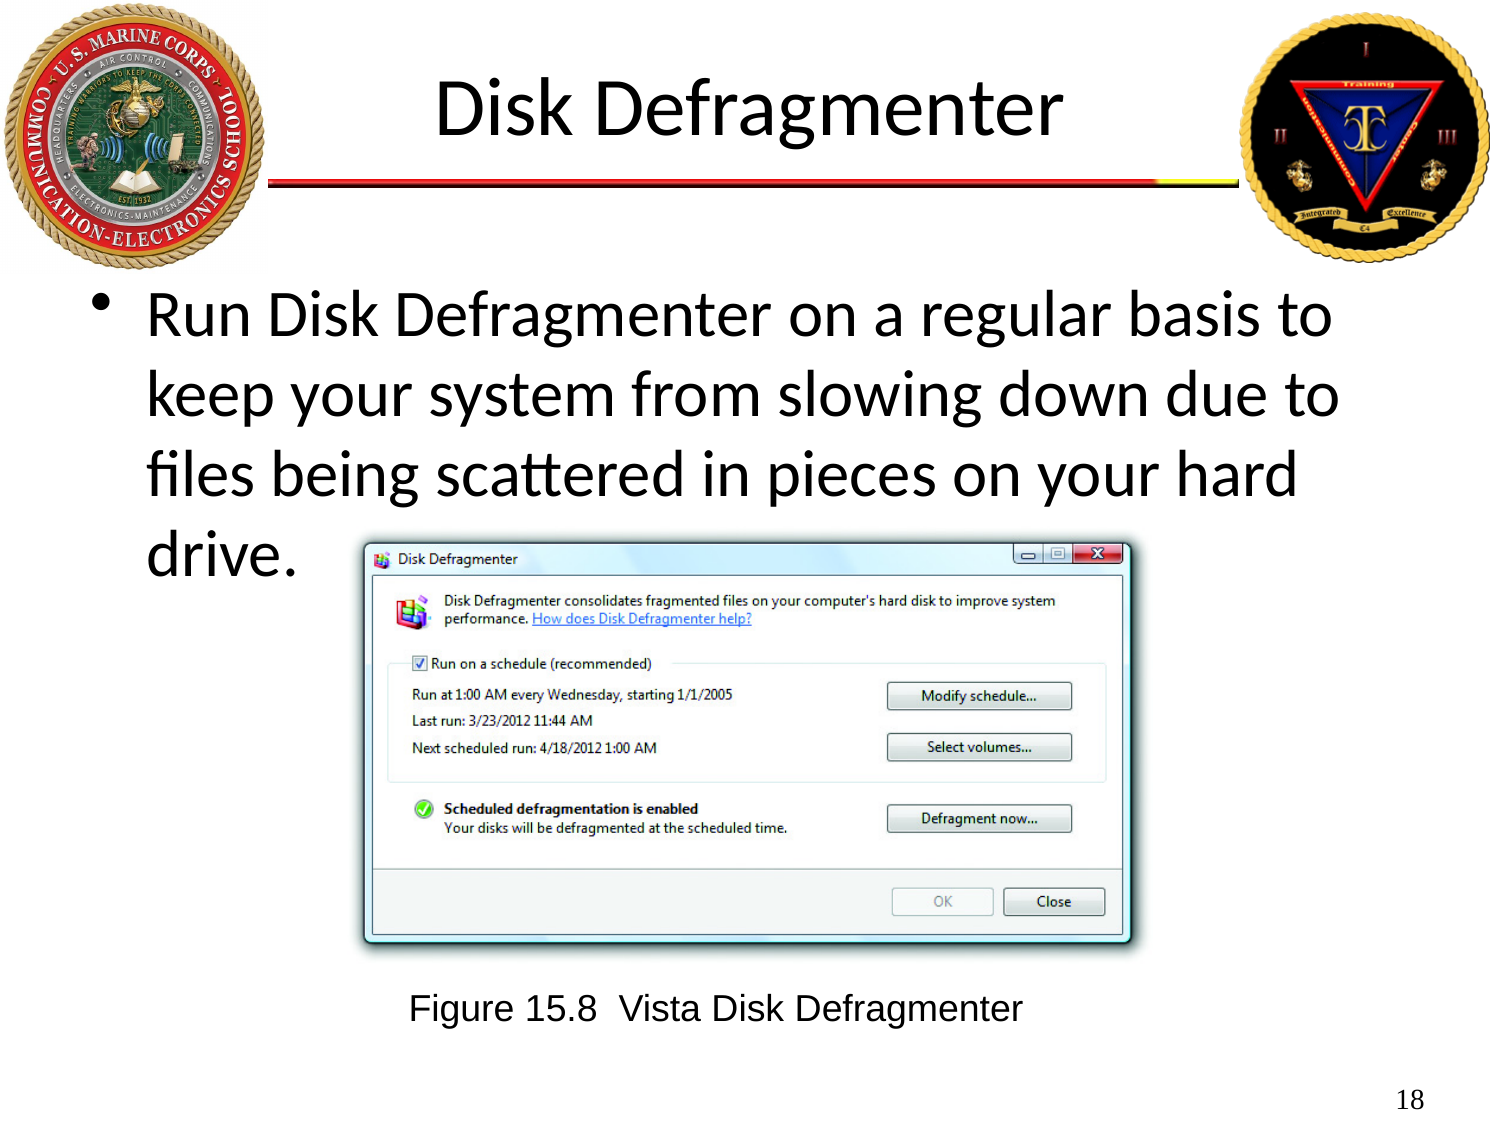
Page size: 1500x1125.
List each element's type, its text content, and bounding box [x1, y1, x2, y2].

text_box Figure 15.8 Vista Disk Defragmenter [393, 976, 1107, 1037]
picture [1239, 12, 1490, 263]
list Run Disk Defragmenter on a regular basis to keep your system from slowing down due to files being scattered in pieces on your hard drive. [75, 262, 1425, 1005]
picture [0, 0, 268, 274]
title Disk Defragmenter [75, 45, 1425, 233]
picture [347, 526, 1153, 965]
